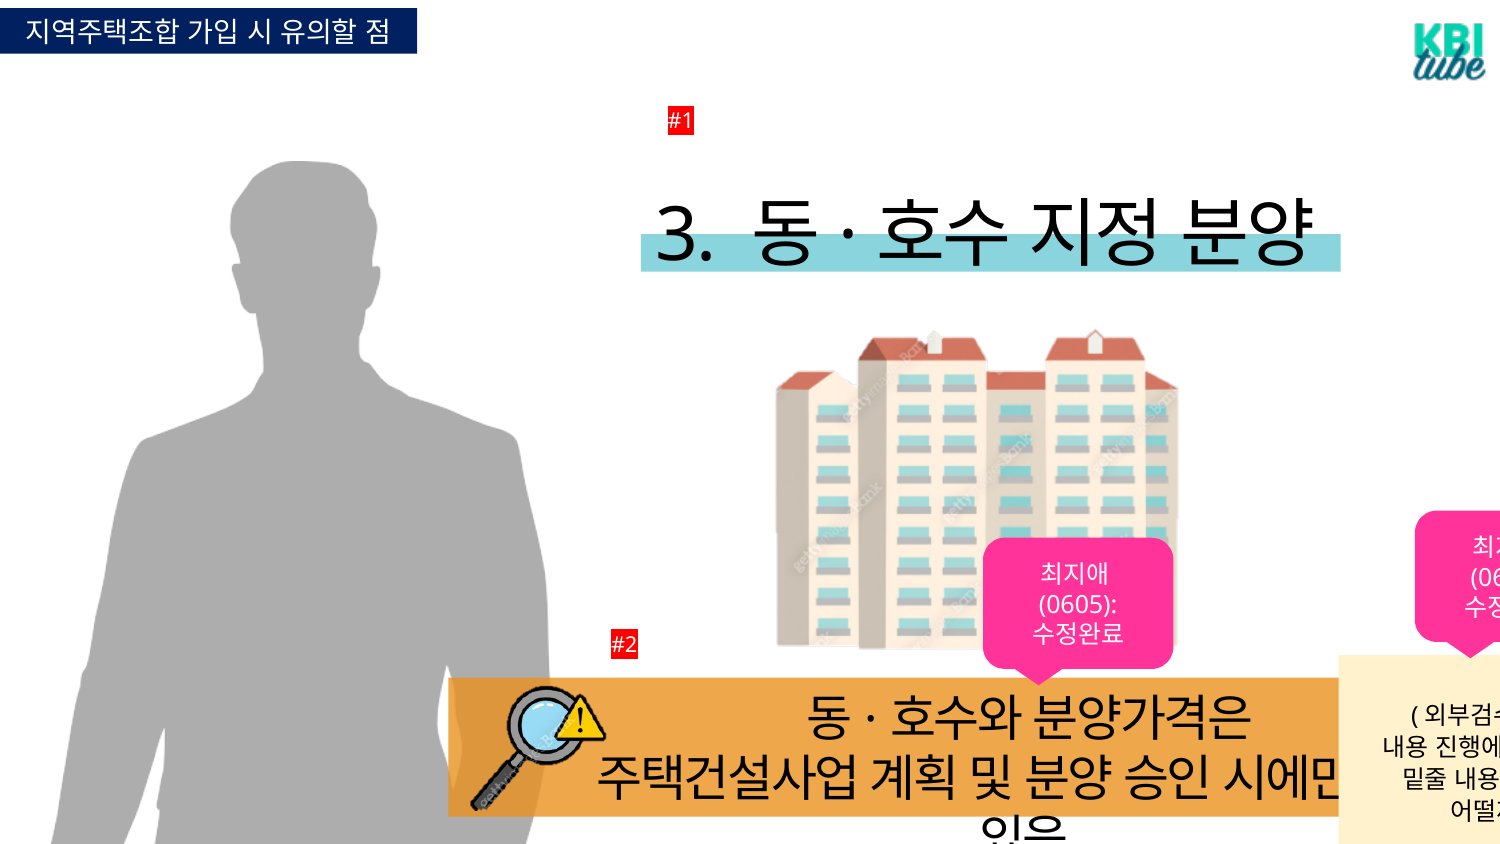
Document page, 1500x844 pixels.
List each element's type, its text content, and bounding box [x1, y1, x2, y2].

text_box #1 [652, 99, 710, 141]
text_box 최지애(0605): 수정완료 [983, 656, 1173, 687]
text_box 3. 동·호수 지정 분양 [640, 177, 1366, 283]
text_box 동·호수와 분양가격은 주택건설사업 계획 및 분양 승인 시에만 알 수 있음 [535, 678, 1337, 844]
text_box 지역주택조합 가입 시 유의할 점 [0, 7, 418, 55]
text_box (외부검수_0604) 내용 진행에 무리없으면 밑줄 내용 삭제하면 어떨까요? [1337, 654, 1500, 844]
picture [125, 735, 163, 844]
picture [527, 820, 535, 844]
picture [438, 670, 450, 757]
text_box #2 [596, 623, 653, 665]
picture [1480, 643, 1500, 654]
text_box [447, 677, 453, 818]
text_box 최지애(0605): 수정요청 [1413, 509, 1500, 660]
picture [8, 0, 1500, 844]
